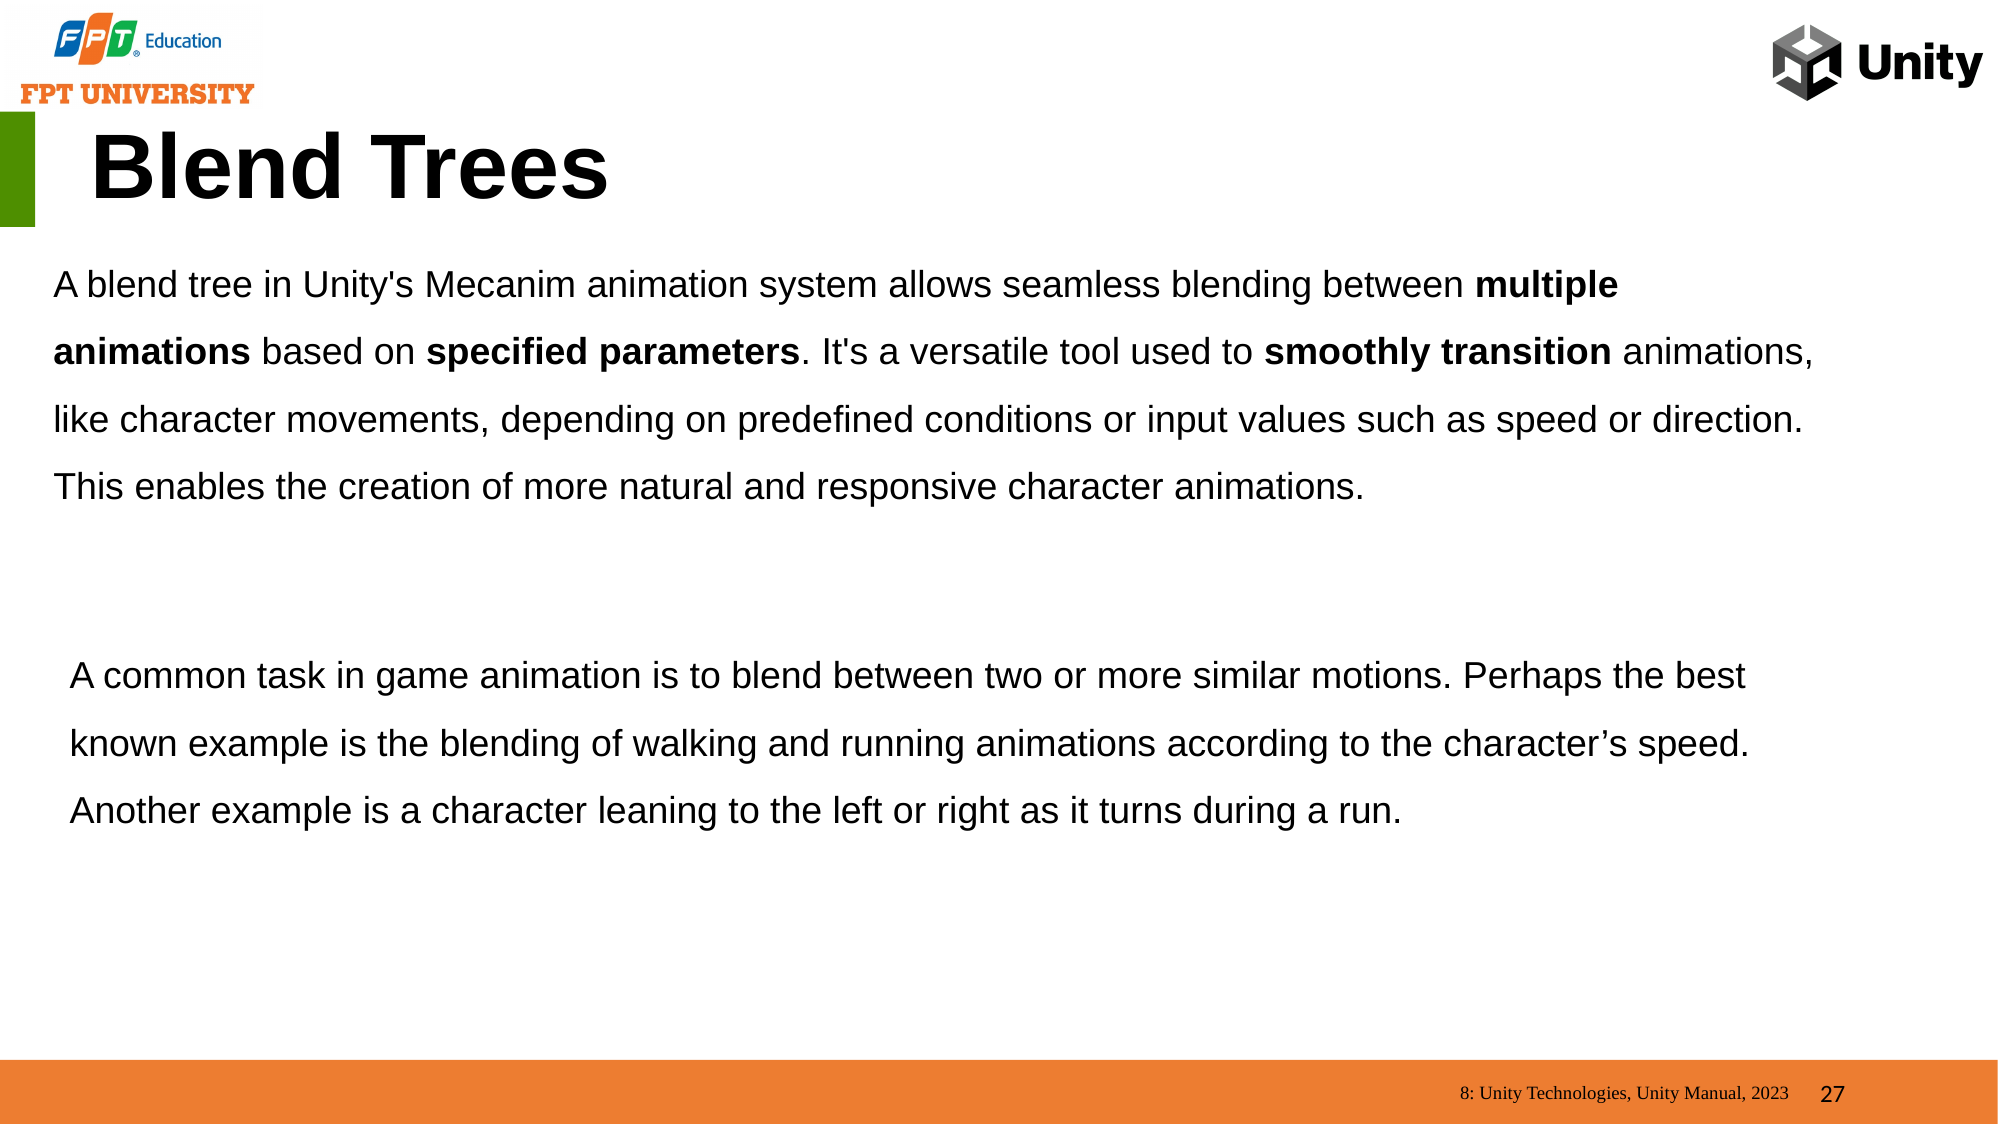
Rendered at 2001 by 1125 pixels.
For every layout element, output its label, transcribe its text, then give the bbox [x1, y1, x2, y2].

slide_number 27 [1412, 1063, 1861, 1122]
picture [1765, 0, 1992, 126]
text_box A blend tree in Unity's Mecanim animation system allows seamless blending between multiple animations based on specified parameters. It's a versatile tool used to smoothly transition animations, like character movements, depending on predefined conditions or input values such as speed or direction. This enables the creation of more natural and responsive character animations. [38, 229, 1838, 496]
picture [4, 4, 263, 109]
text_box A common task in game animation is to blend between two or more similar motions. Perhaps the best known example is the blending of walking and running animations according to the character’s speed. Another example is a character leaning to the left or right as it turns during a run. [54, 621, 1838, 825]
text_box Blend Trees [37, 111, 1975, 227]
